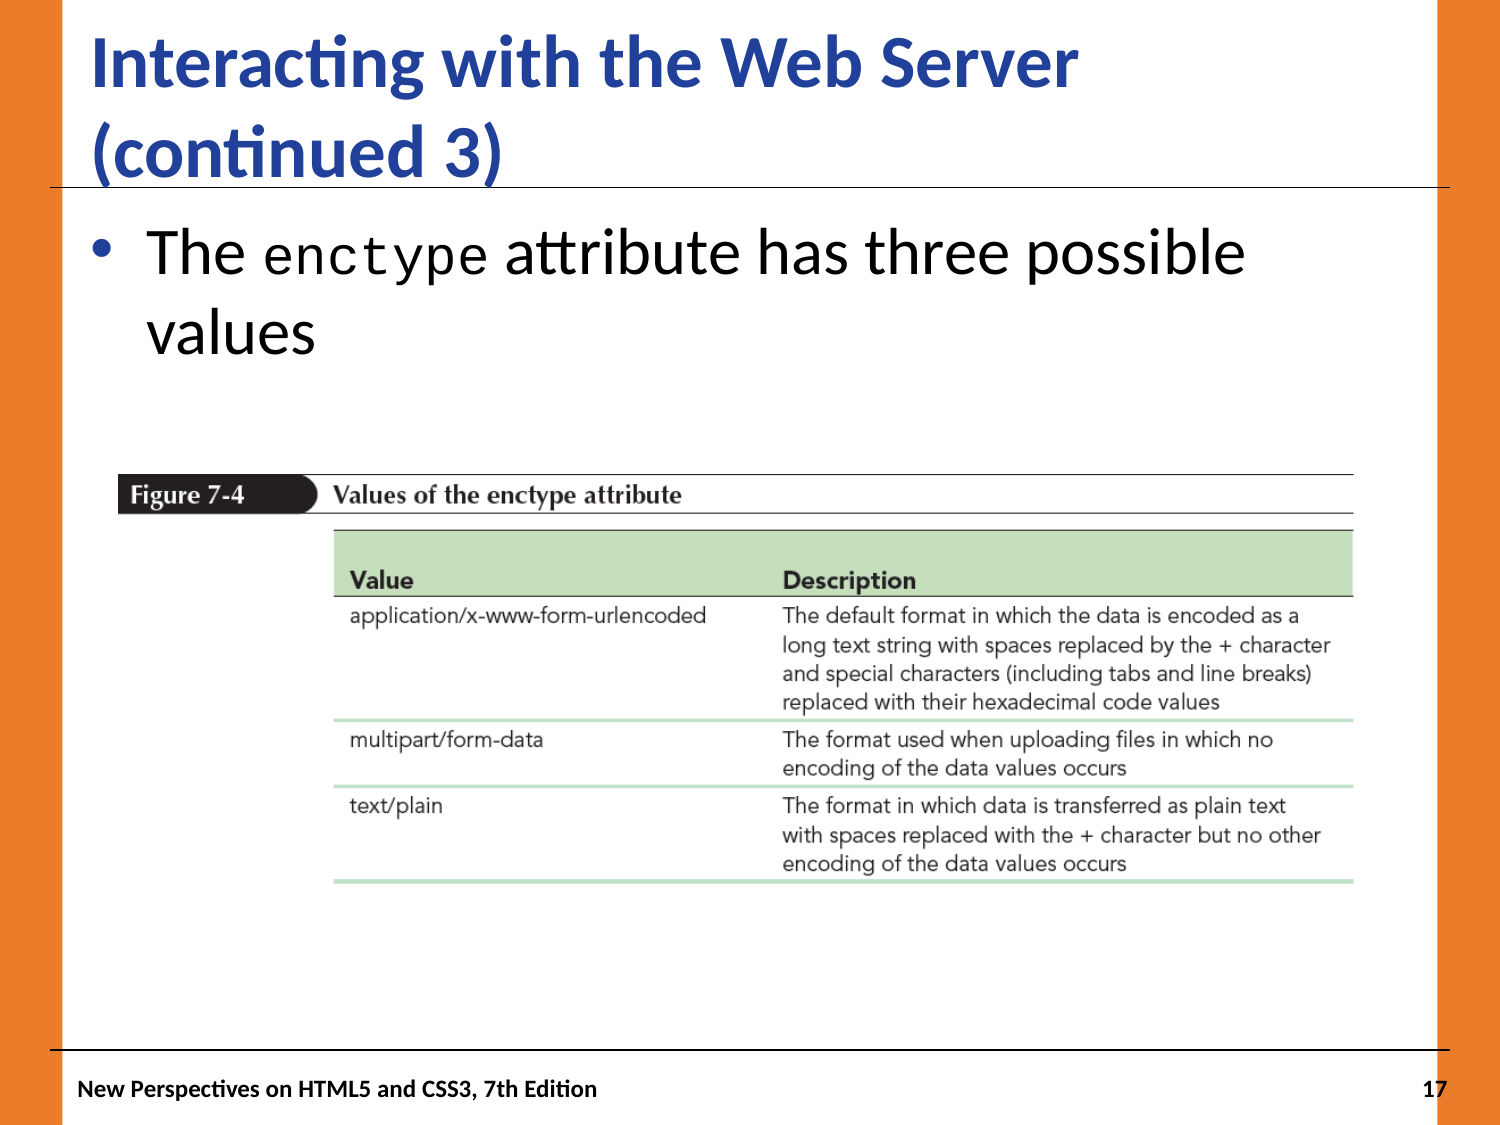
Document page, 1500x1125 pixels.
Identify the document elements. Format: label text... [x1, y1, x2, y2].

list The enctype attribute has three possible values [74, 199, 1438, 1006]
footer New Perspectives on HTML5 and CSS3, 7th Edition [62, 1050, 1374, 1125]
title Interacting with the Web Server (continued 3) [74, 24, 1438, 181]
picture [118, 474, 1357, 886]
slide_number 17 [1374, 1050, 1463, 1125]
